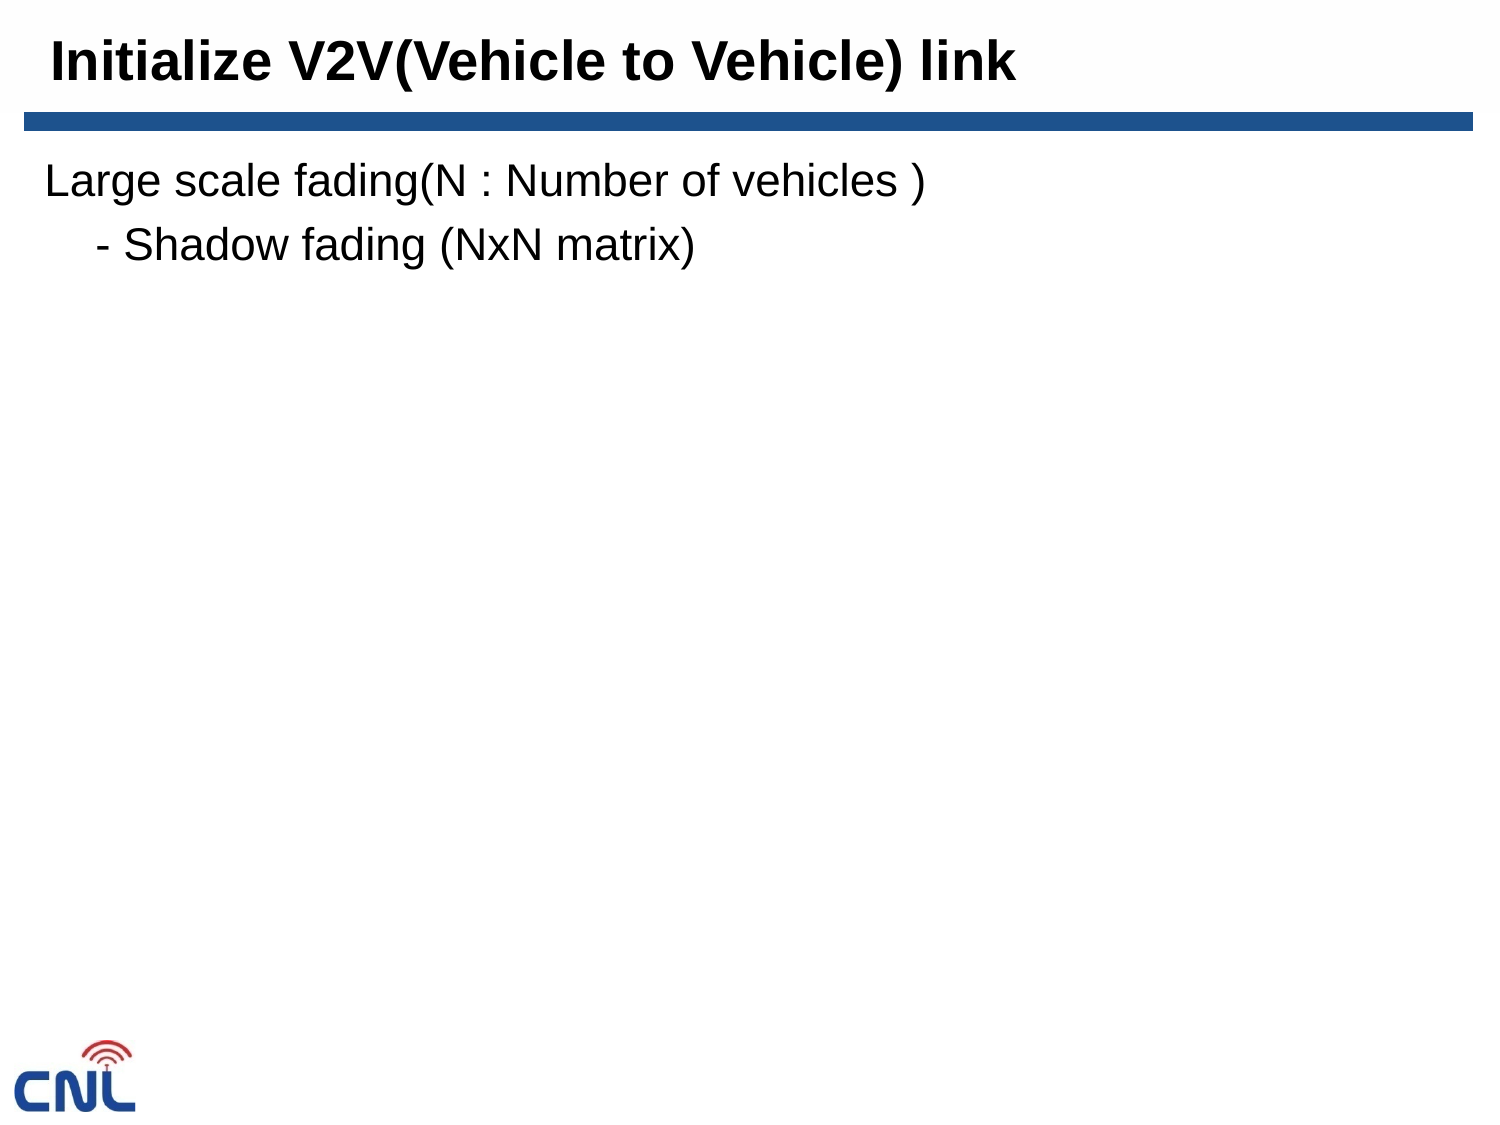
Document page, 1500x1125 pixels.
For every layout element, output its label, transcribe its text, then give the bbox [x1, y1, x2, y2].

text_box Large scale fading(N : Number of vehicles ) - Shadow fading (NxN matrix) [29, 143, 1477, 983]
picture [14, 1040, 136, 1112]
title Initialize V2V(Vehicle to Vehicle) link [35, 1, 1461, 114]
picture [0, 0, 1500, 112]
